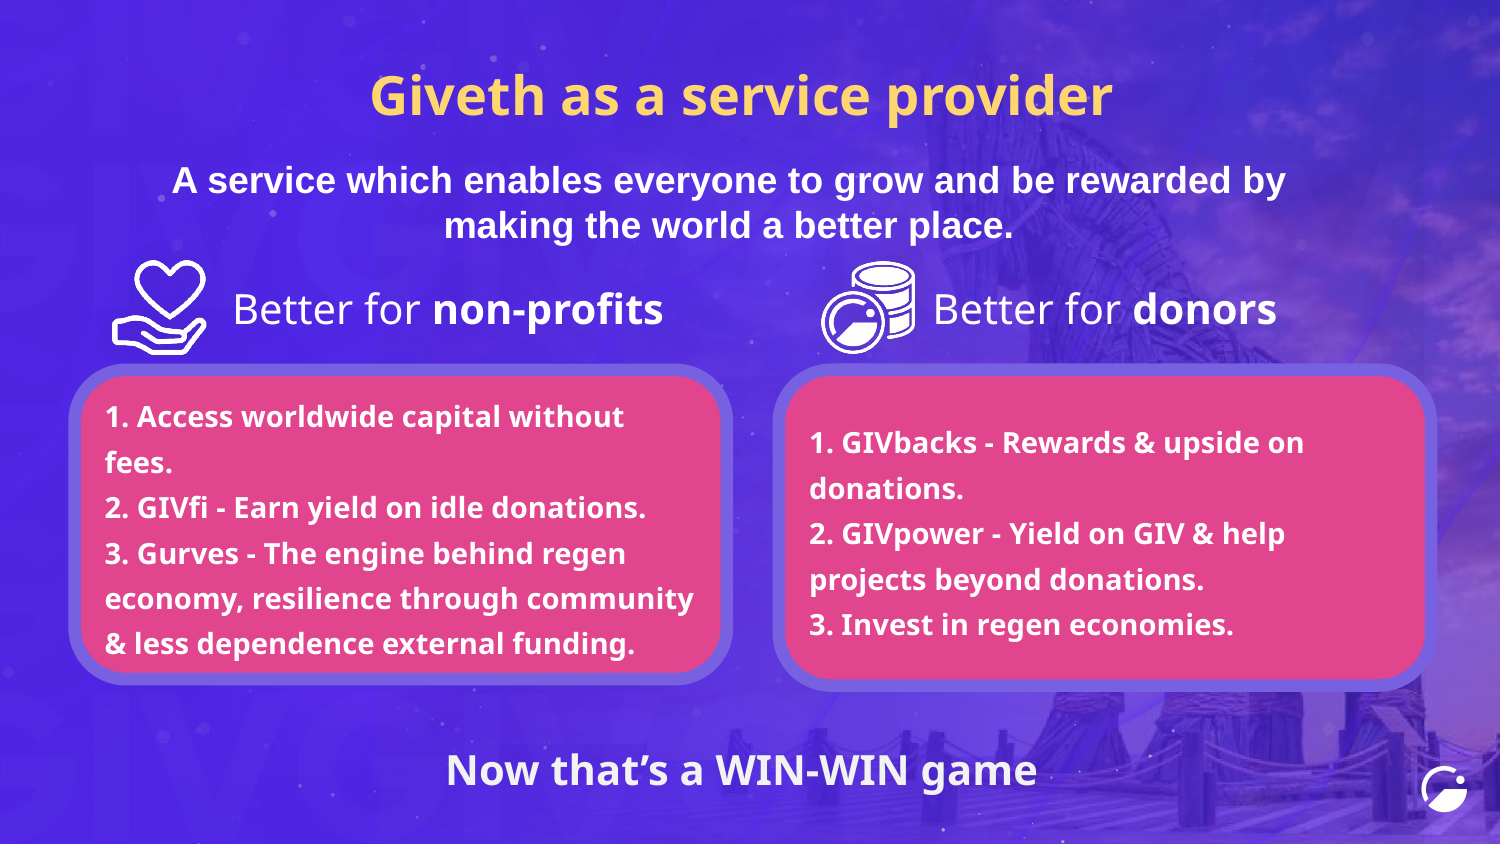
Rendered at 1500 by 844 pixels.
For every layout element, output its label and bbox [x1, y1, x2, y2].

text_box [112, 260, 1318, 356]
picture [0, 0, 1500, 844]
